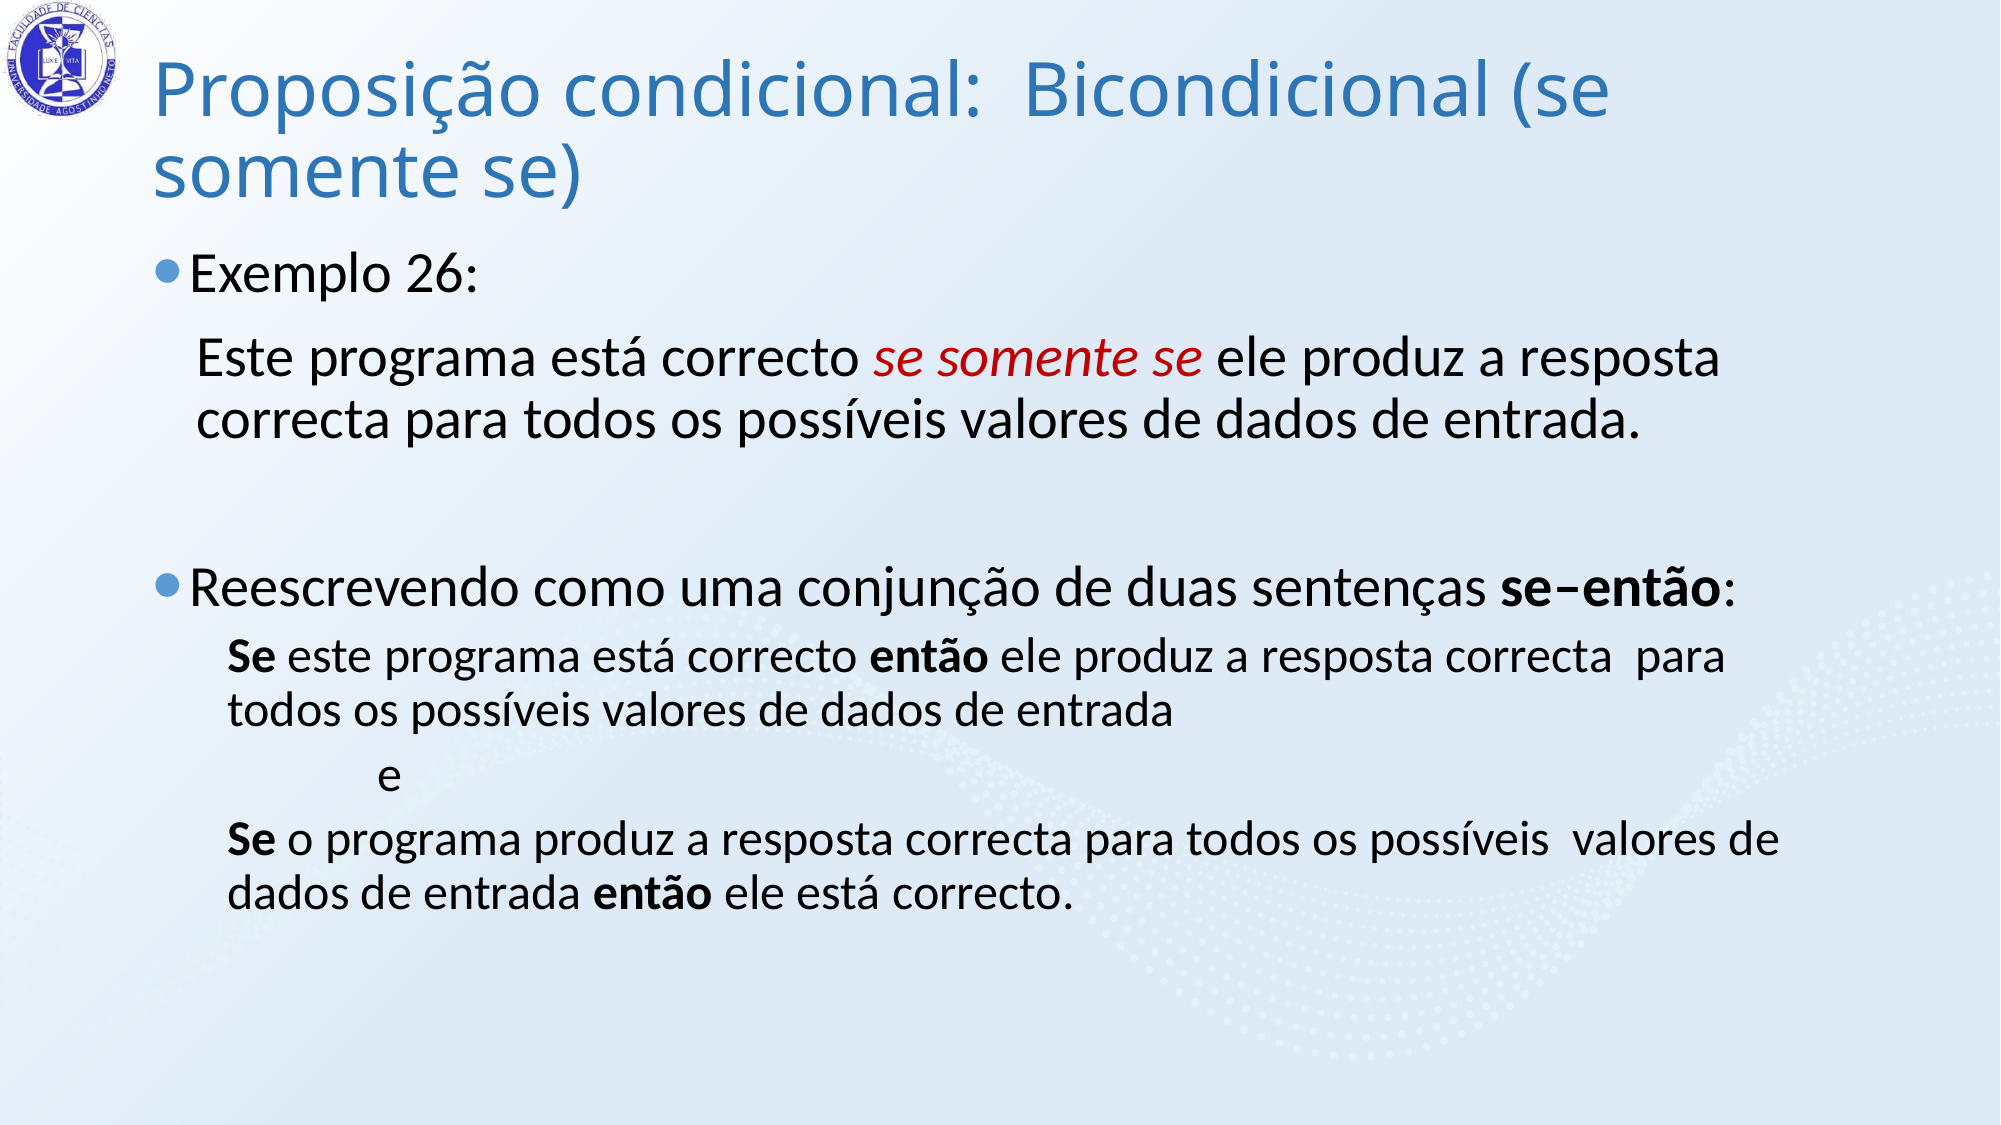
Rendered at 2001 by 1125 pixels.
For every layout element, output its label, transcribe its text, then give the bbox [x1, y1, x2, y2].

picture [0, 0, 138, 120]
title Proposição condicional: Bicondicional (se somente se) [137, 59, 1863, 207]
list Exemplo 26: Este programa está correcto se somente se ele produz a resposta correcta para todos os possíveis valores de dados de entrada. Reescrevendo como uma conjunção de duas sentenças se–então: Se este programa está correcto então ele produz a resposta correcta para todos os possíveis valores de dados de entrada e Se o programa produz a resposta correcta para todos os possíveis valores de dados de entrada então ele está correcto. [137, 234, 1863, 1014]
